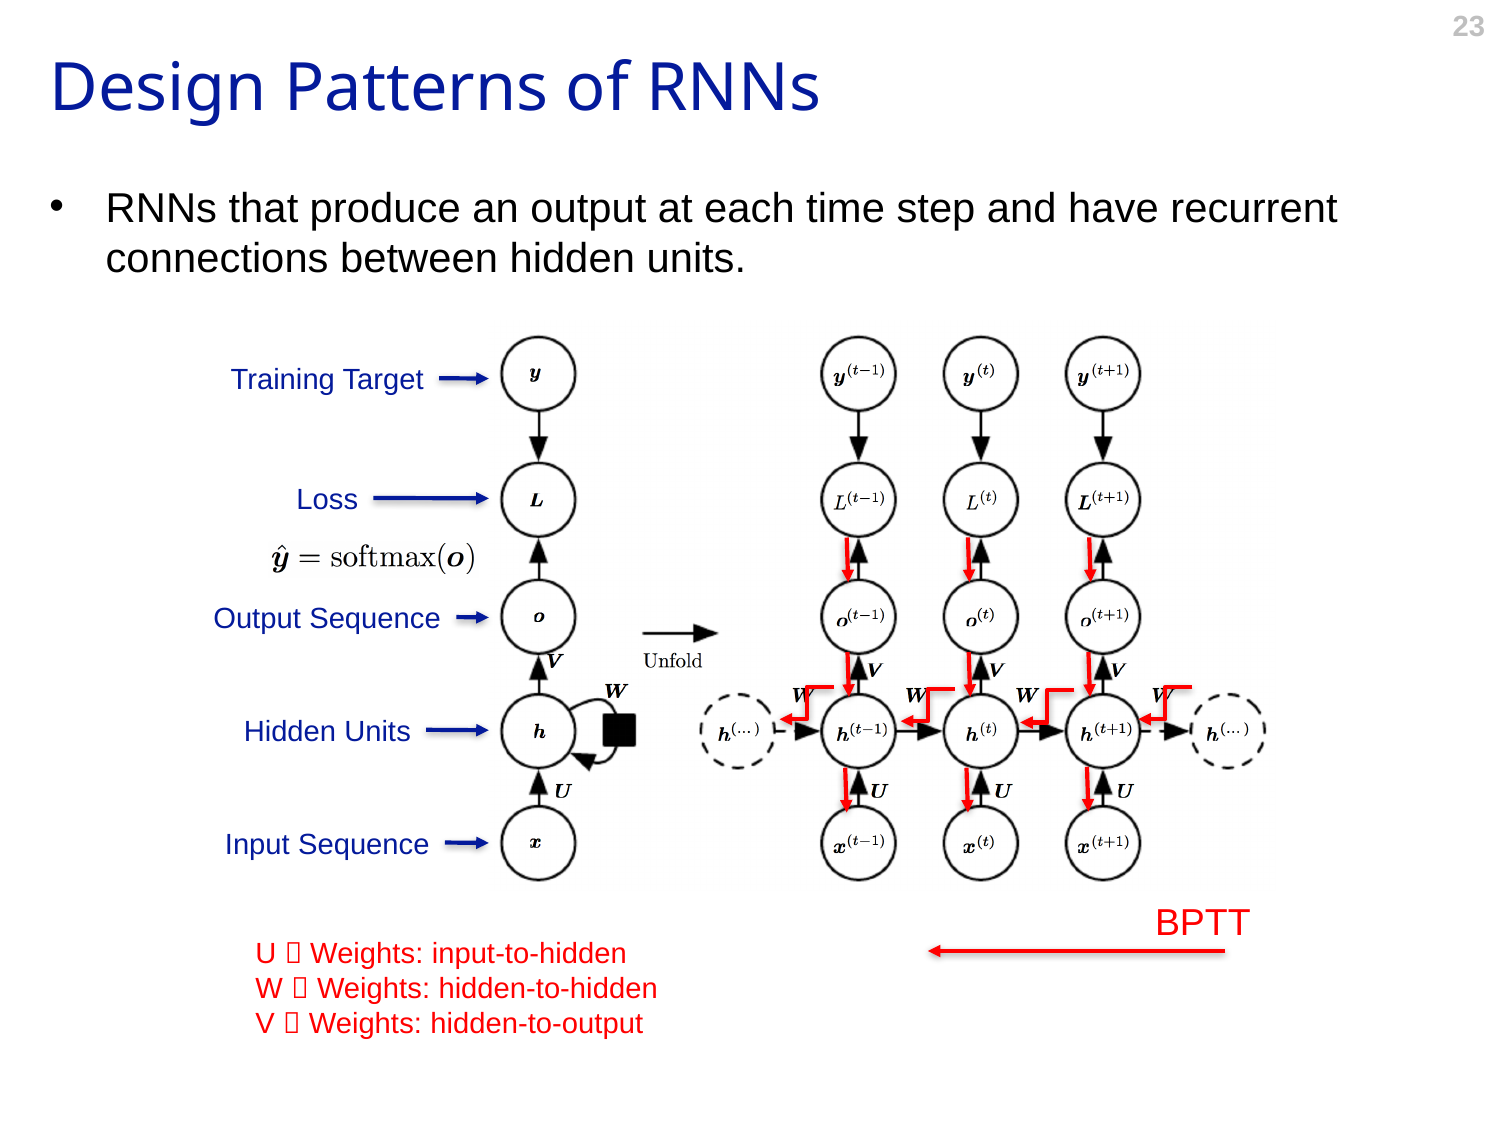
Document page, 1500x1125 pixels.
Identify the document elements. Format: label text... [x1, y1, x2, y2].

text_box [1138, 686, 1193, 720]
title Design Patterns of RNNs [34, 27, 1466, 141]
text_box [779, 686, 834, 720]
picture [488, 320, 1276, 892]
text_box Input Sequence [209, 817, 445, 868]
text_box Hidden Units [228, 704, 427, 755]
picture [268, 541, 479, 579]
text_box BPTT [1140, 890, 1319, 951]
text_box Loss [281, 473, 374, 523]
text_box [1020, 689, 1075, 723]
list RNNs that produce an output at each time step and have recurrent connections between hidden units. [34, 173, 1466, 1039]
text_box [900, 688, 956, 722]
text_box Output Sequence [198, 592, 457, 642]
text_box U  Weights: input-to-hidden W  Weights: hidden-to-hidden V  Weights: hidden-to-output [240, 927, 674, 1047]
text_box Training Target [215, 353, 440, 403]
